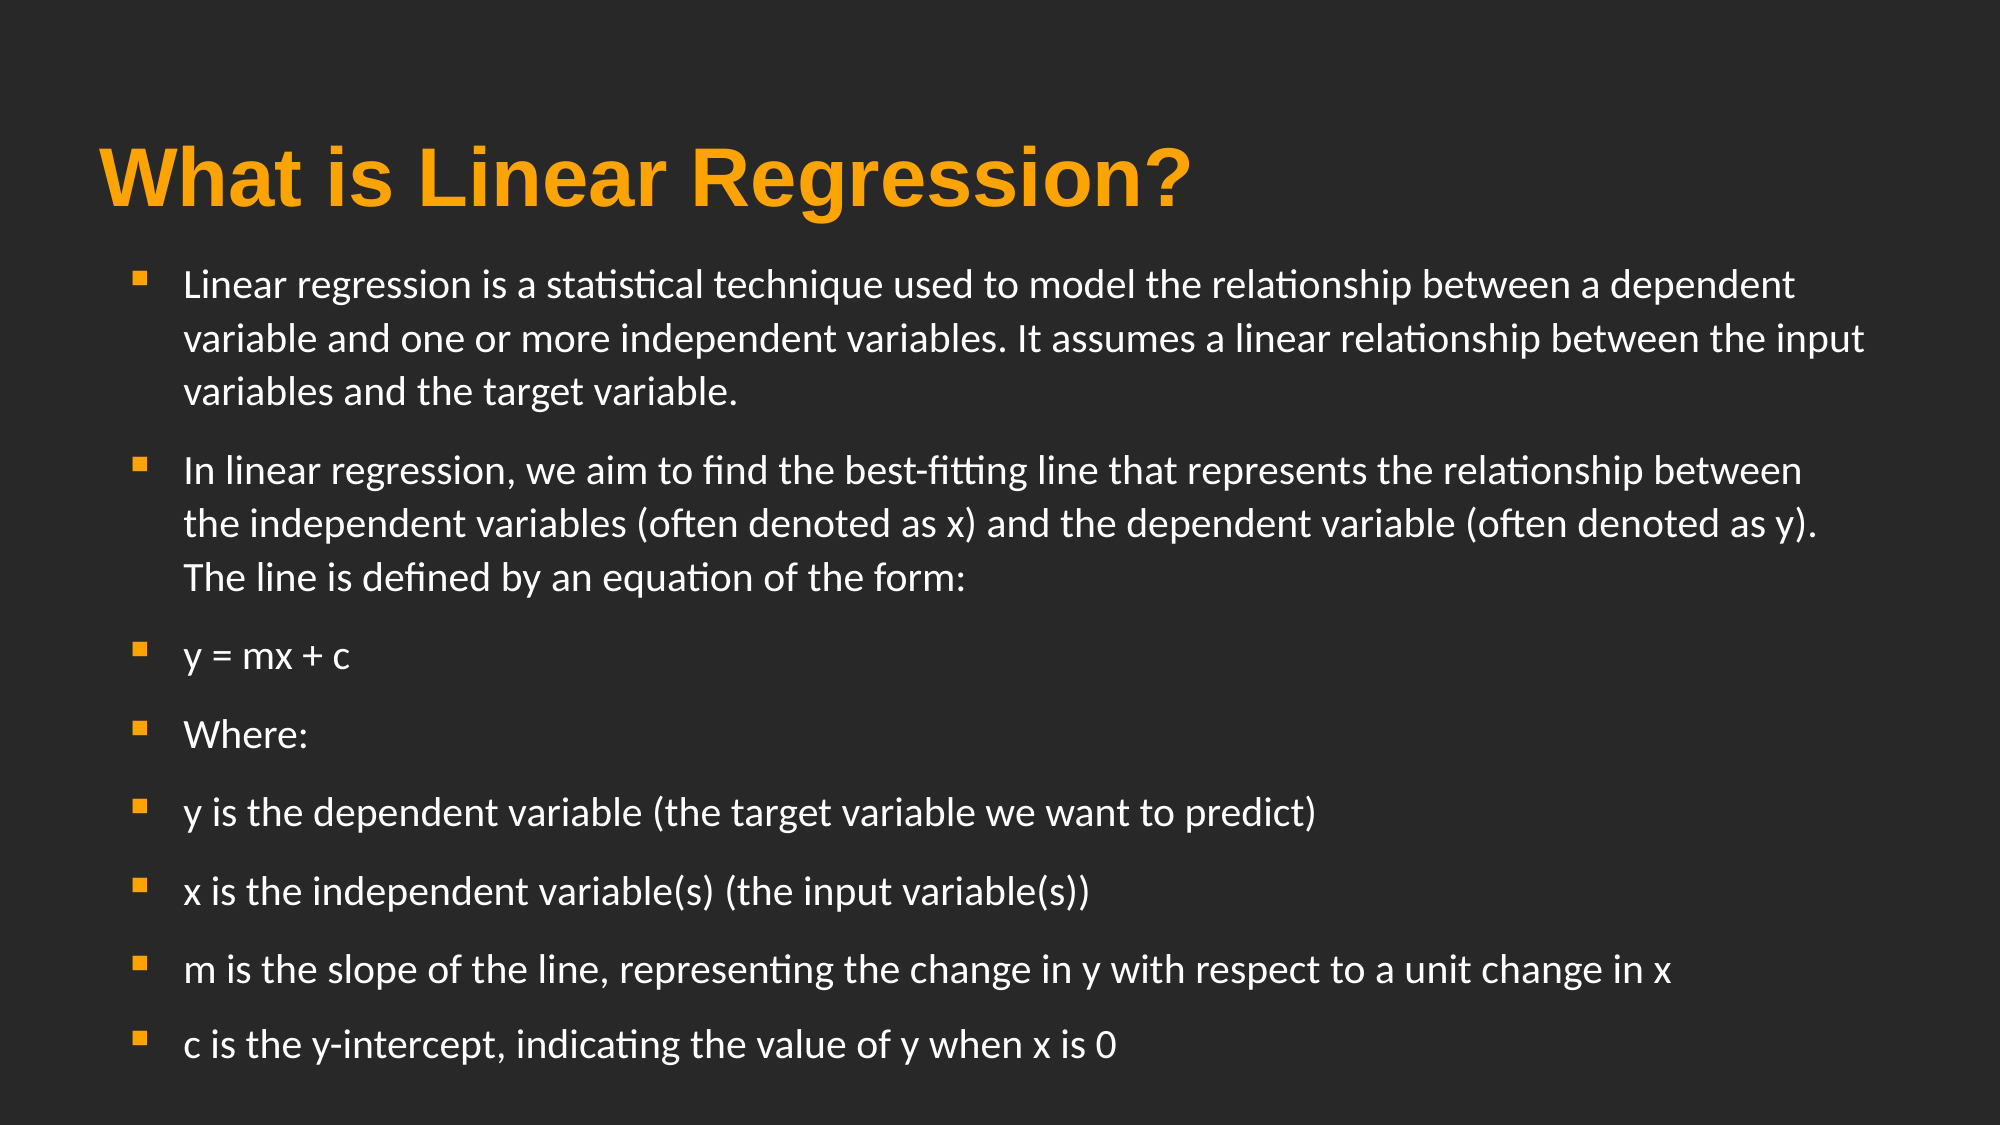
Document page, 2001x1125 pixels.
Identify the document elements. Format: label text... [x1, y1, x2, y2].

title What is Linear Regression? [85, 67, 1819, 231]
list Linear regression is a statistical technique used to model the relationship between a dependent variable and one or more independent variables. It assumes a linear relationship between the input variables and the target variable. In linear regression, we aim to find the best-fitting line that represents the relationship between the independent variables (often denoted as x) and the dependent variable (often denoted as y). The line is defined by an equation of the form: y = mx + c Where: y is the dependent variable (the target variable we want to predict) x is the independent variable(s) (the input variable(s)) m is the slope of the line, representing the change in y with respect to a unit change in x c is the y-intercept, indicating the value of y when x is 0 [116, 246, 1884, 990]
